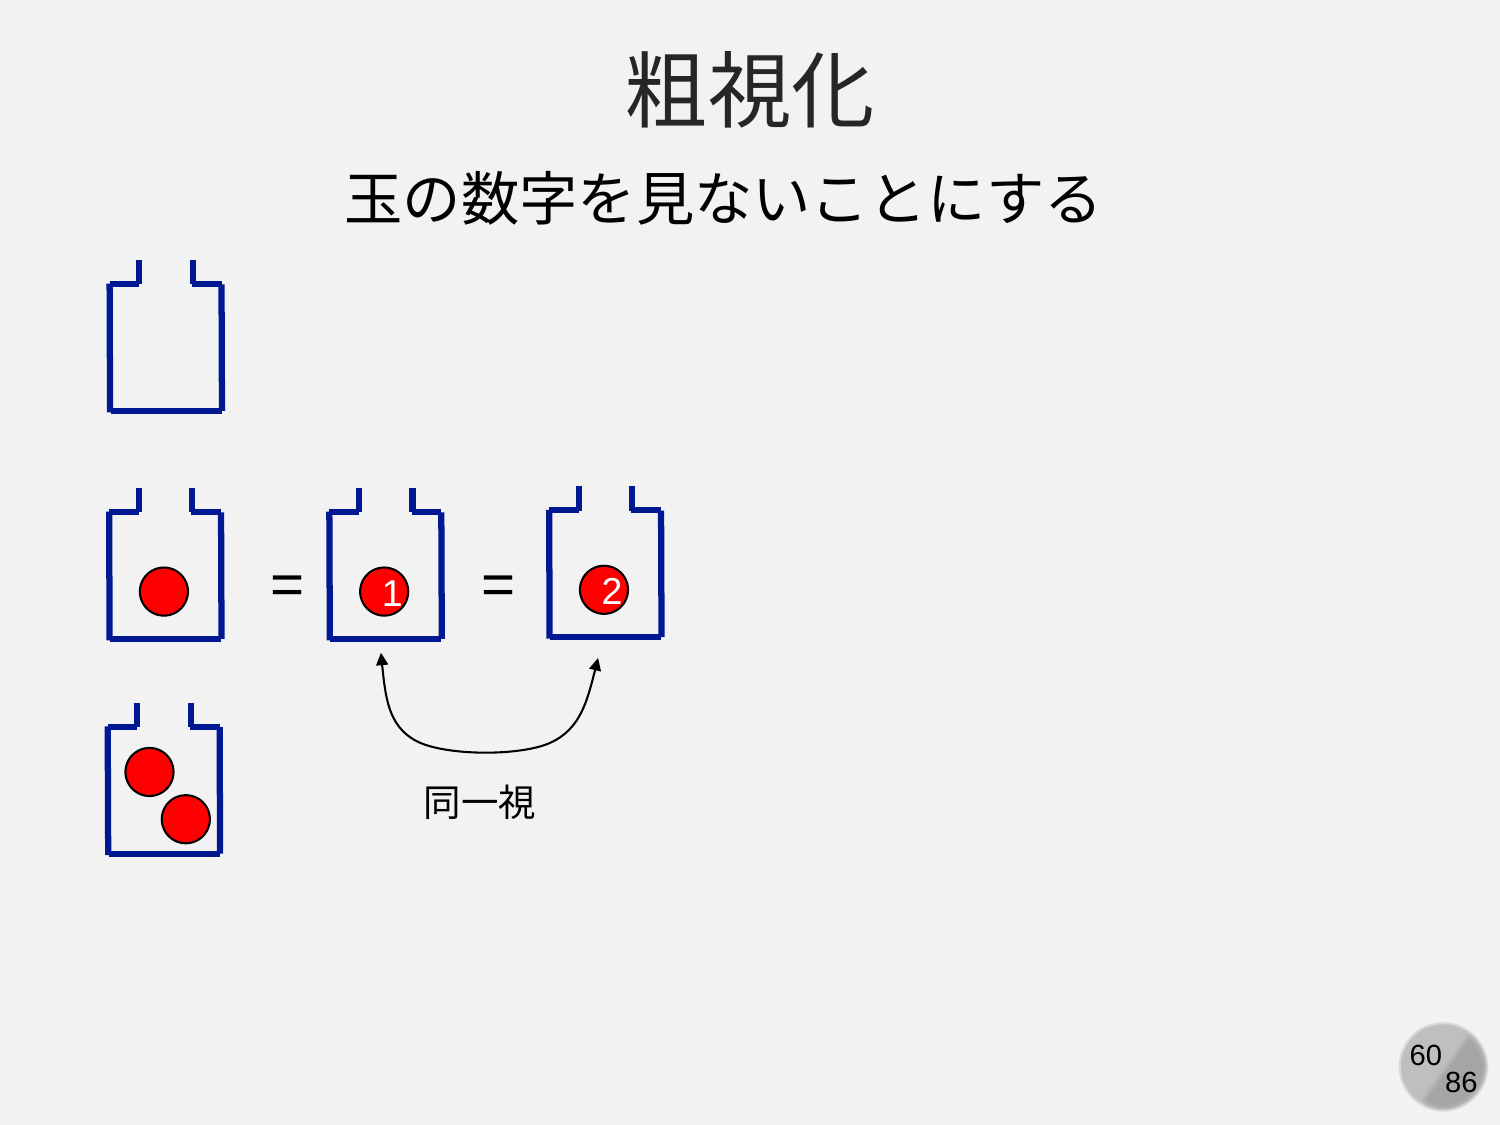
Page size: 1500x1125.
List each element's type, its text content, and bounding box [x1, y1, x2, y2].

text_box = [255, 538, 320, 624]
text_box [107, 702, 221, 856]
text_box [549, 486, 662, 639]
text_box = [466, 538, 531, 624]
text_box [376, 652, 602, 754]
list 粗視化 [0, 31, 1500, 155]
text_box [109, 488, 222, 641]
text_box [109, 259, 222, 413]
text_box 同一視 [409, 771, 552, 832]
text_box 玉の数字を見ないことにする [329, 154, 1118, 240]
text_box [329, 488, 442, 641]
